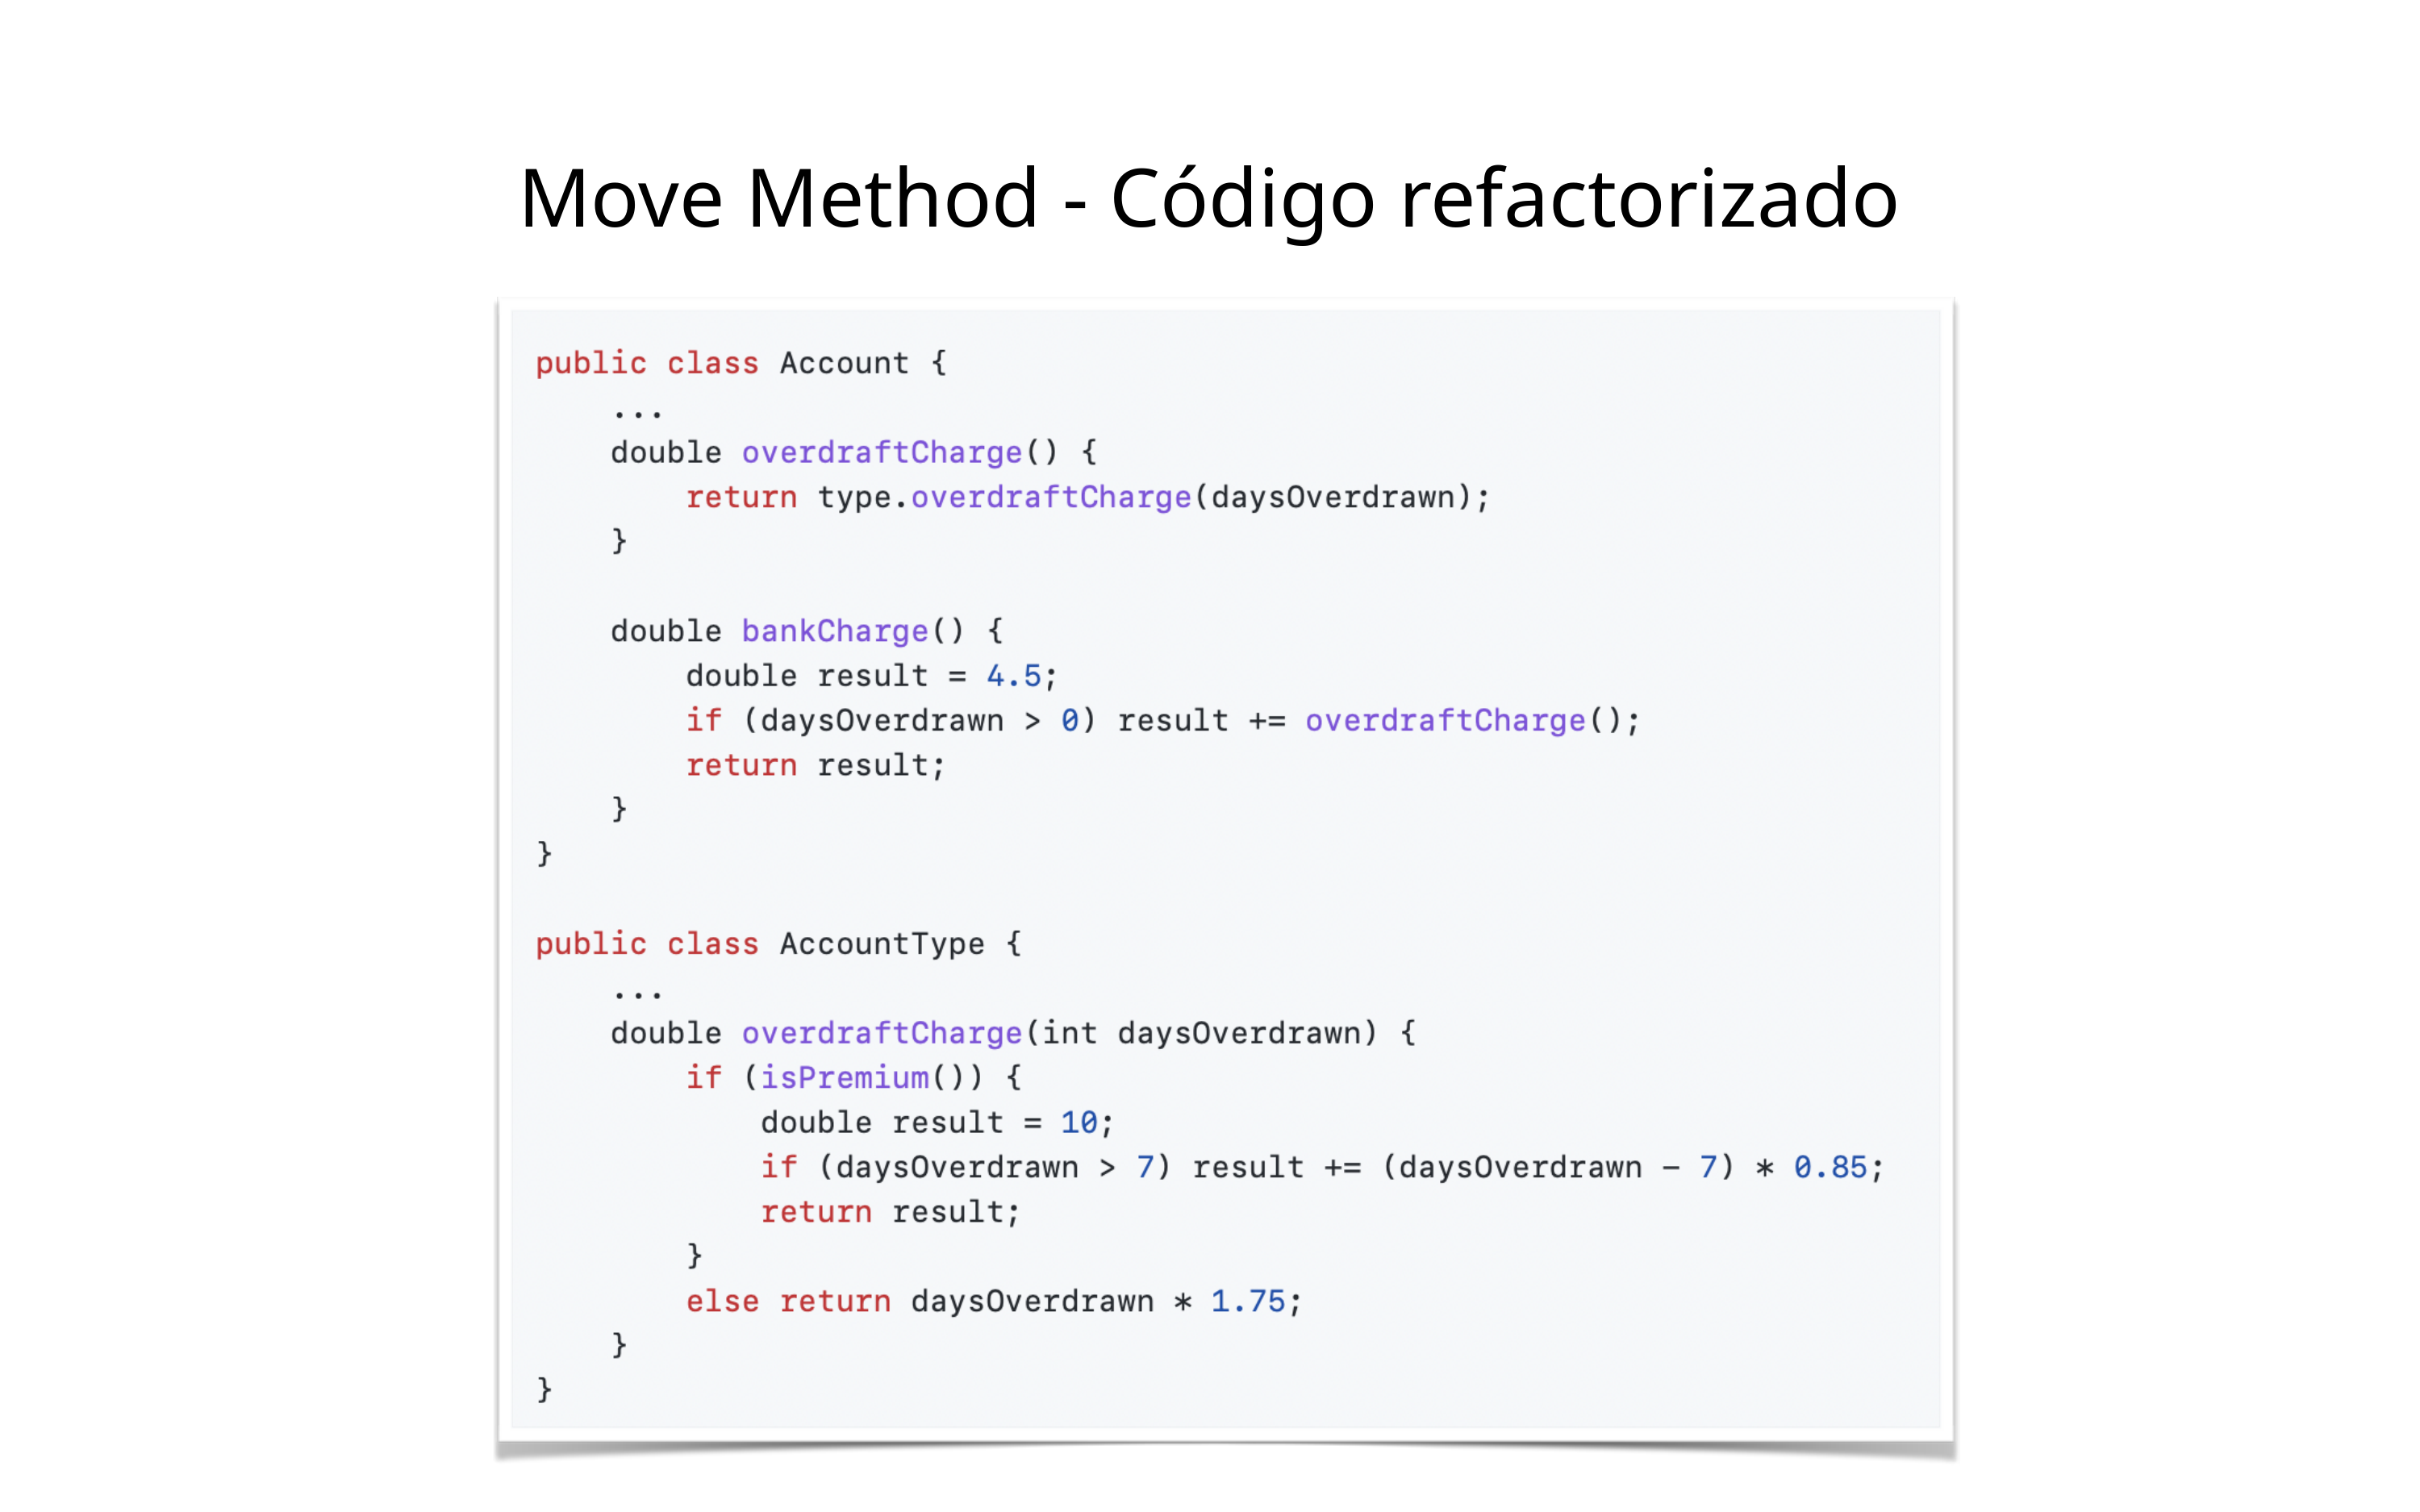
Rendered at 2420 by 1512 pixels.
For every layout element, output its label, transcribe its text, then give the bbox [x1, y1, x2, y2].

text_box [493, 297, 1961, 1466]
title Move Method - Código refactorizado [471, 127, 1949, 263]
